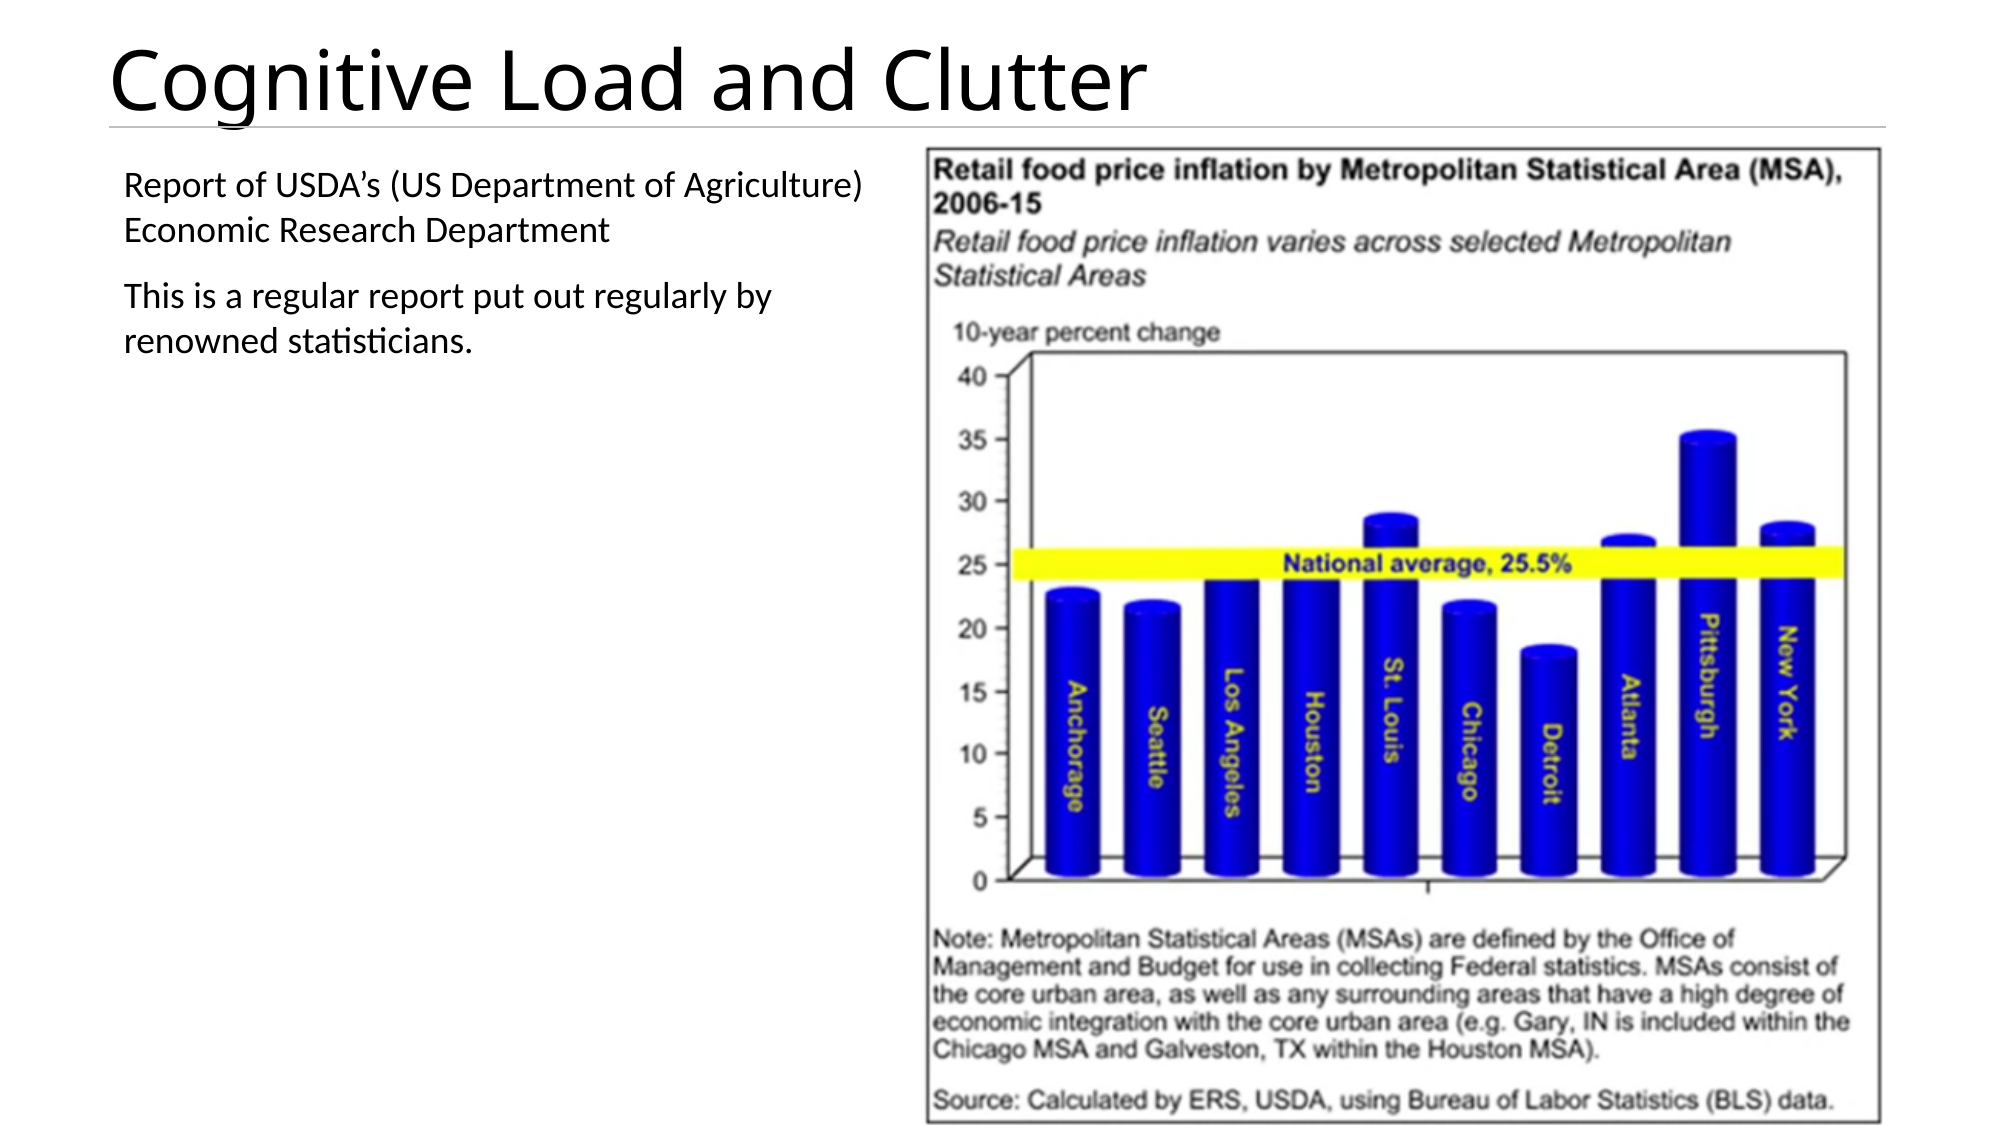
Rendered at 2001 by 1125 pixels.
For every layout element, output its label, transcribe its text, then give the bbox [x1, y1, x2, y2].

title Cognitive Load and Clutter [93, 18, 1887, 136]
picture [922, 144, 1887, 1125]
text_box Report of USDA’s (US Department of Agriculture) Economic Research Department This is a regular report put out regularly by renowned statisticians. [109, 152, 900, 369]
